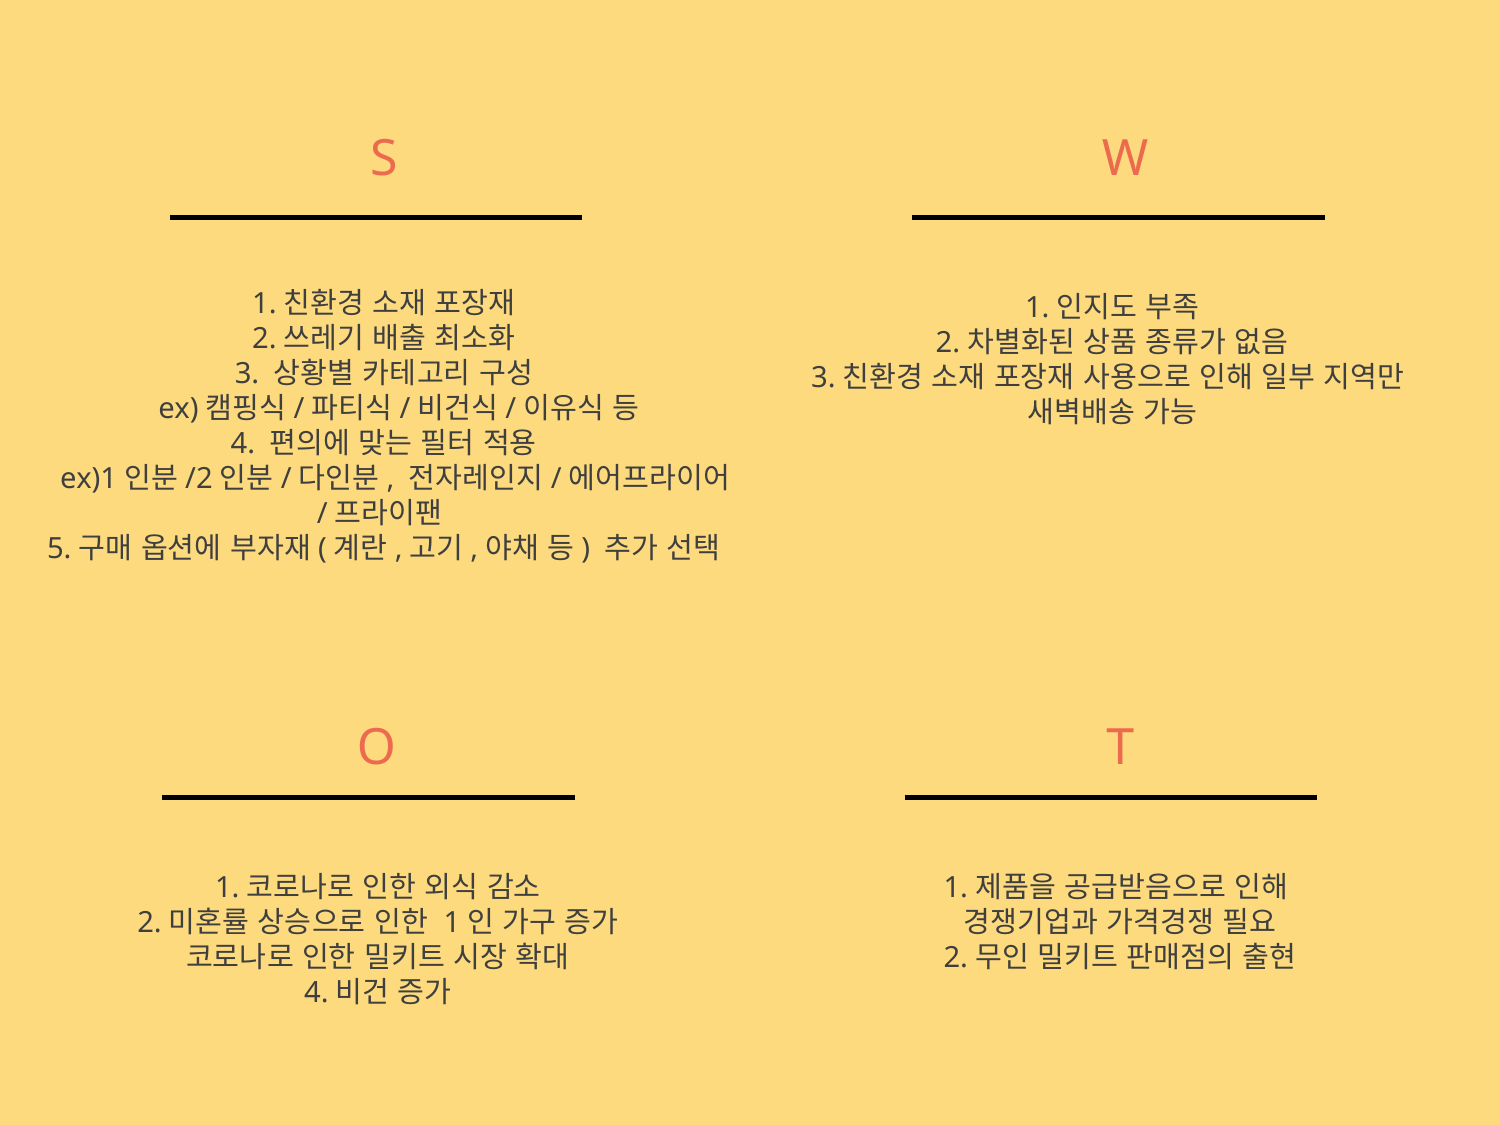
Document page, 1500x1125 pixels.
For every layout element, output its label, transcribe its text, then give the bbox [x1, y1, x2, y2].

text_box 1.인지도 부족 2.차별화된 상품 종류가 없음 3.친환경 소재 포장재 사용으로 인해 일부 지역만 새벽배송 가능 [724, 281, 1500, 436]
text_box T [748, 707, 1493, 783]
text_box 1.코로나로 인한 외식 감소 2.미혼률 상승으로 인한 1인 가구 증가 코로나로 인한 밀키트 시장 확대 4.비건 증가 [5, 861, 750, 1016]
text_box S [11, 118, 753, 193]
text_box O [4, 707, 749, 843]
text_box 1.제품을 공급받음으로 인해 경쟁기업과 가격경쟁 필요 2.무인 밀키트 판매점의 출현 [748, 861, 1493, 981]
text_box 1.친환경 소재 포장재 2.쓰레기 배출 최소화 3. 상황별 카테고리 구성 ex)캠핑식/파티식/비건식/이유식 등 4. 편의에 맞는 필터 적용 ex)1인분/2인분/다인분, 전자레인지/에어프라이어/프라이팬 5.구매 옵션에 부자재(계란,고기,야채 등) 추가 선택 [11, 276, 756, 572]
text_box W [753, 118, 1497, 193]
